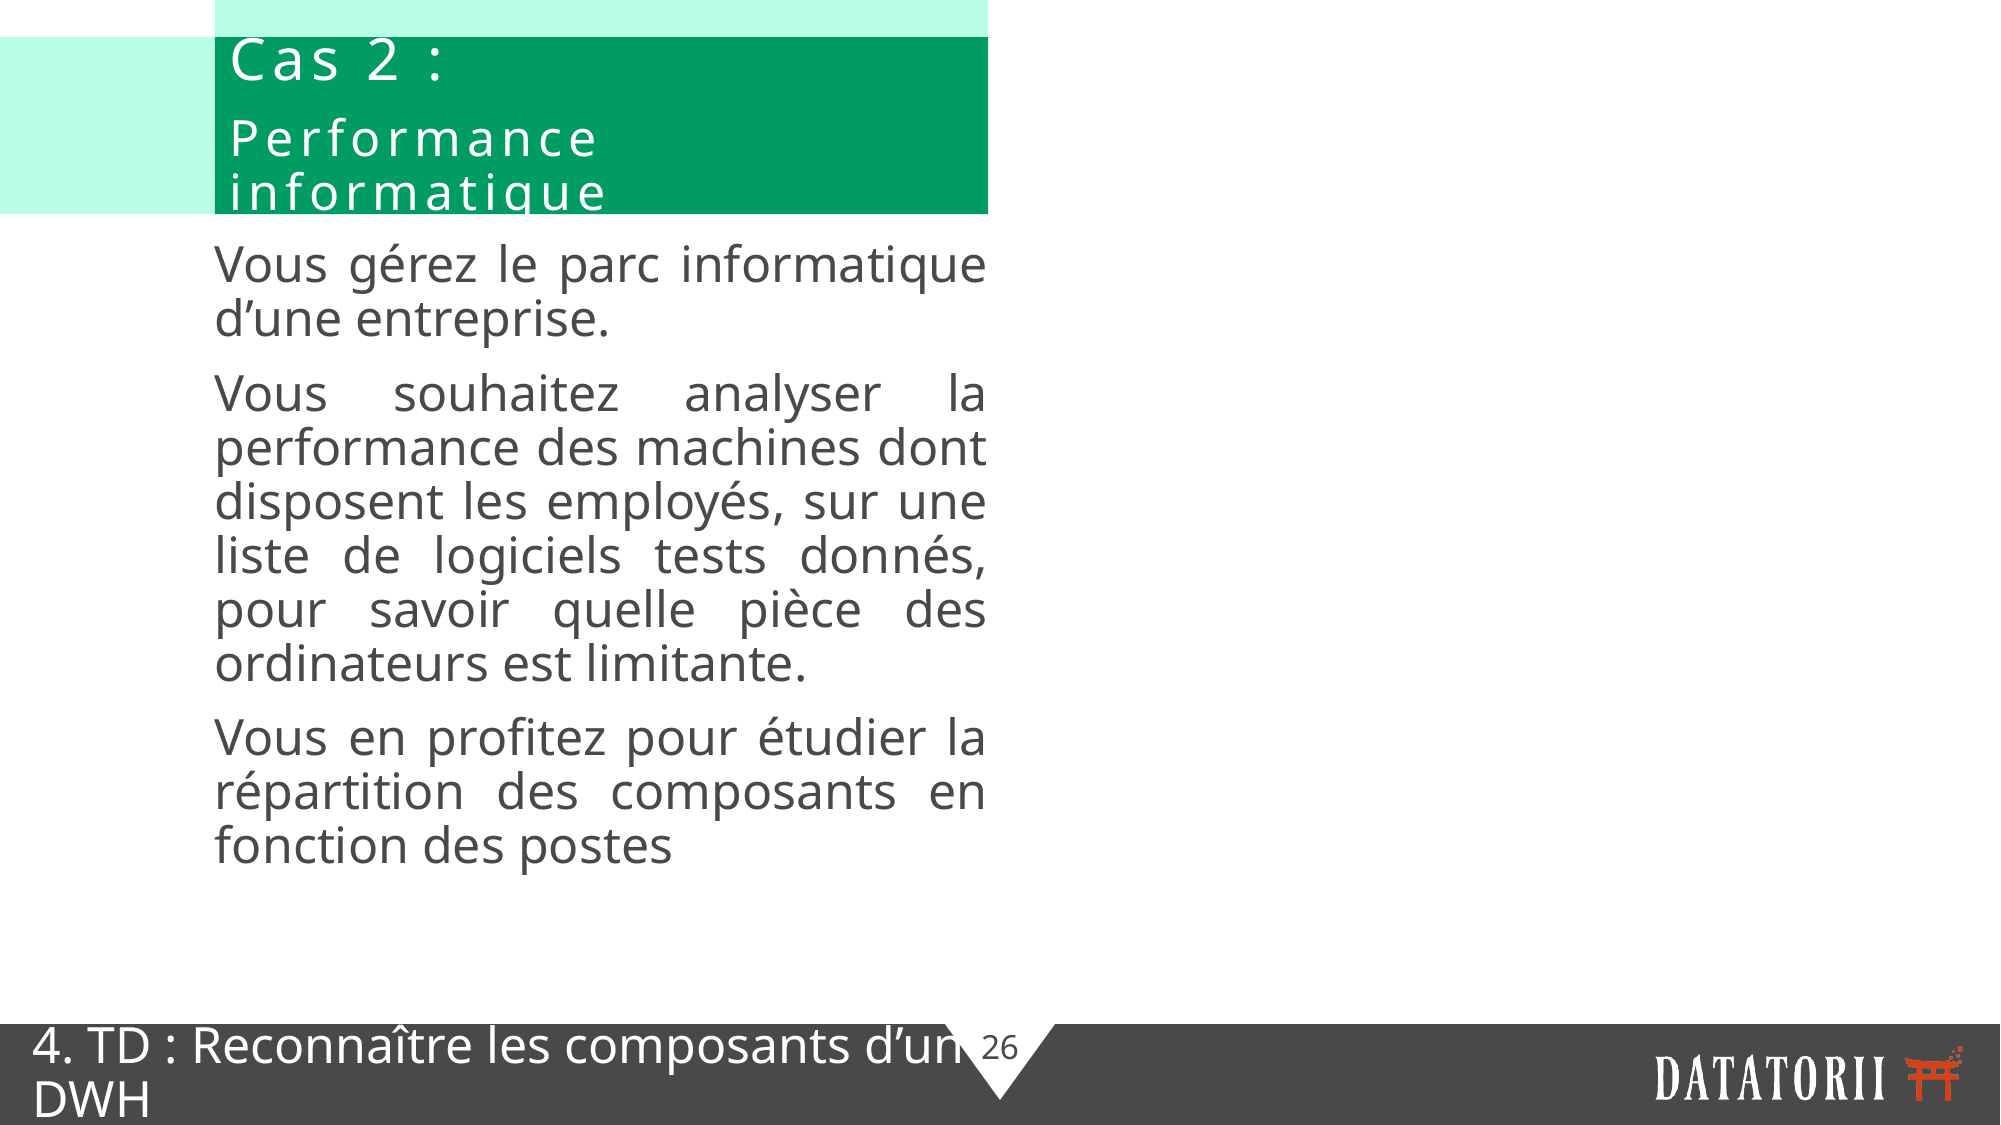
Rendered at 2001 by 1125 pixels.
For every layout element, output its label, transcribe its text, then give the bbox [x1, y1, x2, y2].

picture [1648, 1045, 1886, 1105]
picture [1904, 1045, 1964, 1105]
list 4. TD : Reconnaître les composants d’un DWH [0, 1023, 989, 1125]
list Vous gérez le parc informatique d’une entreprise. Vous souhaitez analyser la performance des machines dont disposent les employés, sur une liste de logiciels tests donnés, pour savoir quelle pièce des ordinateurs est limitante. Vous en profitez pour étudier la répartition des composants en fonction des postes [214, 231, 989, 1024]
list Cas 2 : Performance informatique [214, 36, 989, 215]
